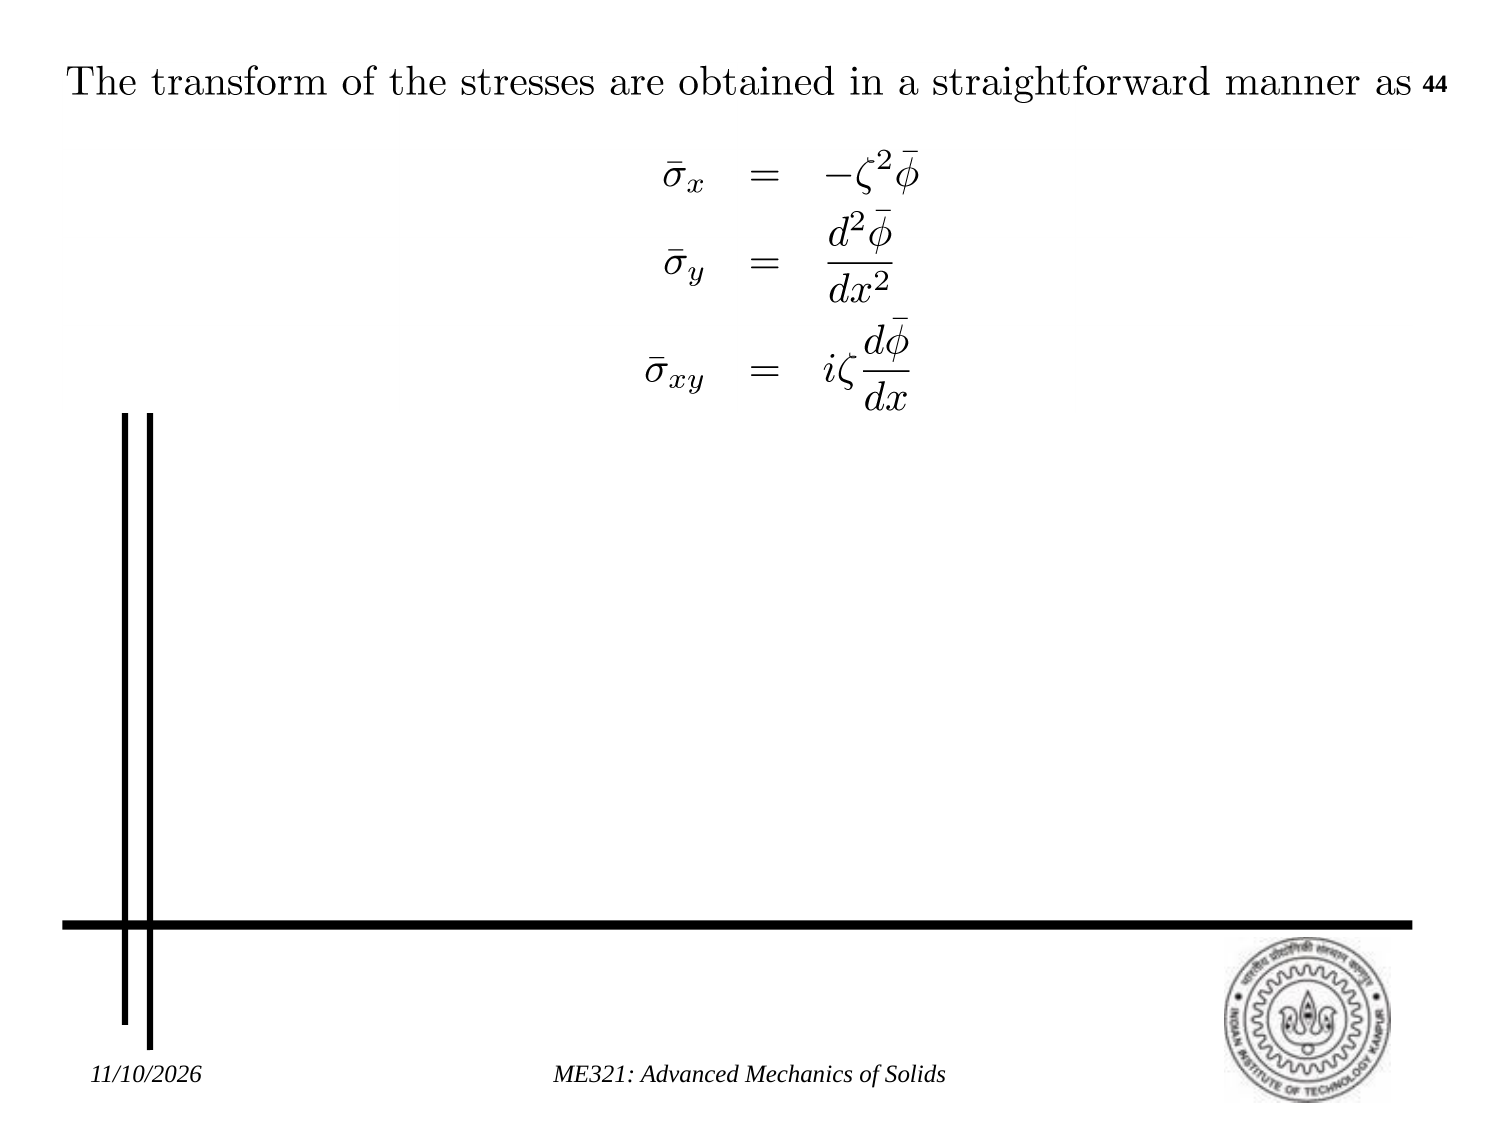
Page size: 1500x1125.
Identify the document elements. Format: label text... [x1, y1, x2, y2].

footer ME321: Advanced Mechanics of Solids [512, 1042, 988, 1103]
slide_number 44 [1387, 50, 1463, 116]
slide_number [75, 1042, 425, 1103]
picture [1224, 937, 1391, 1103]
picture [62, 62, 1413, 413]
